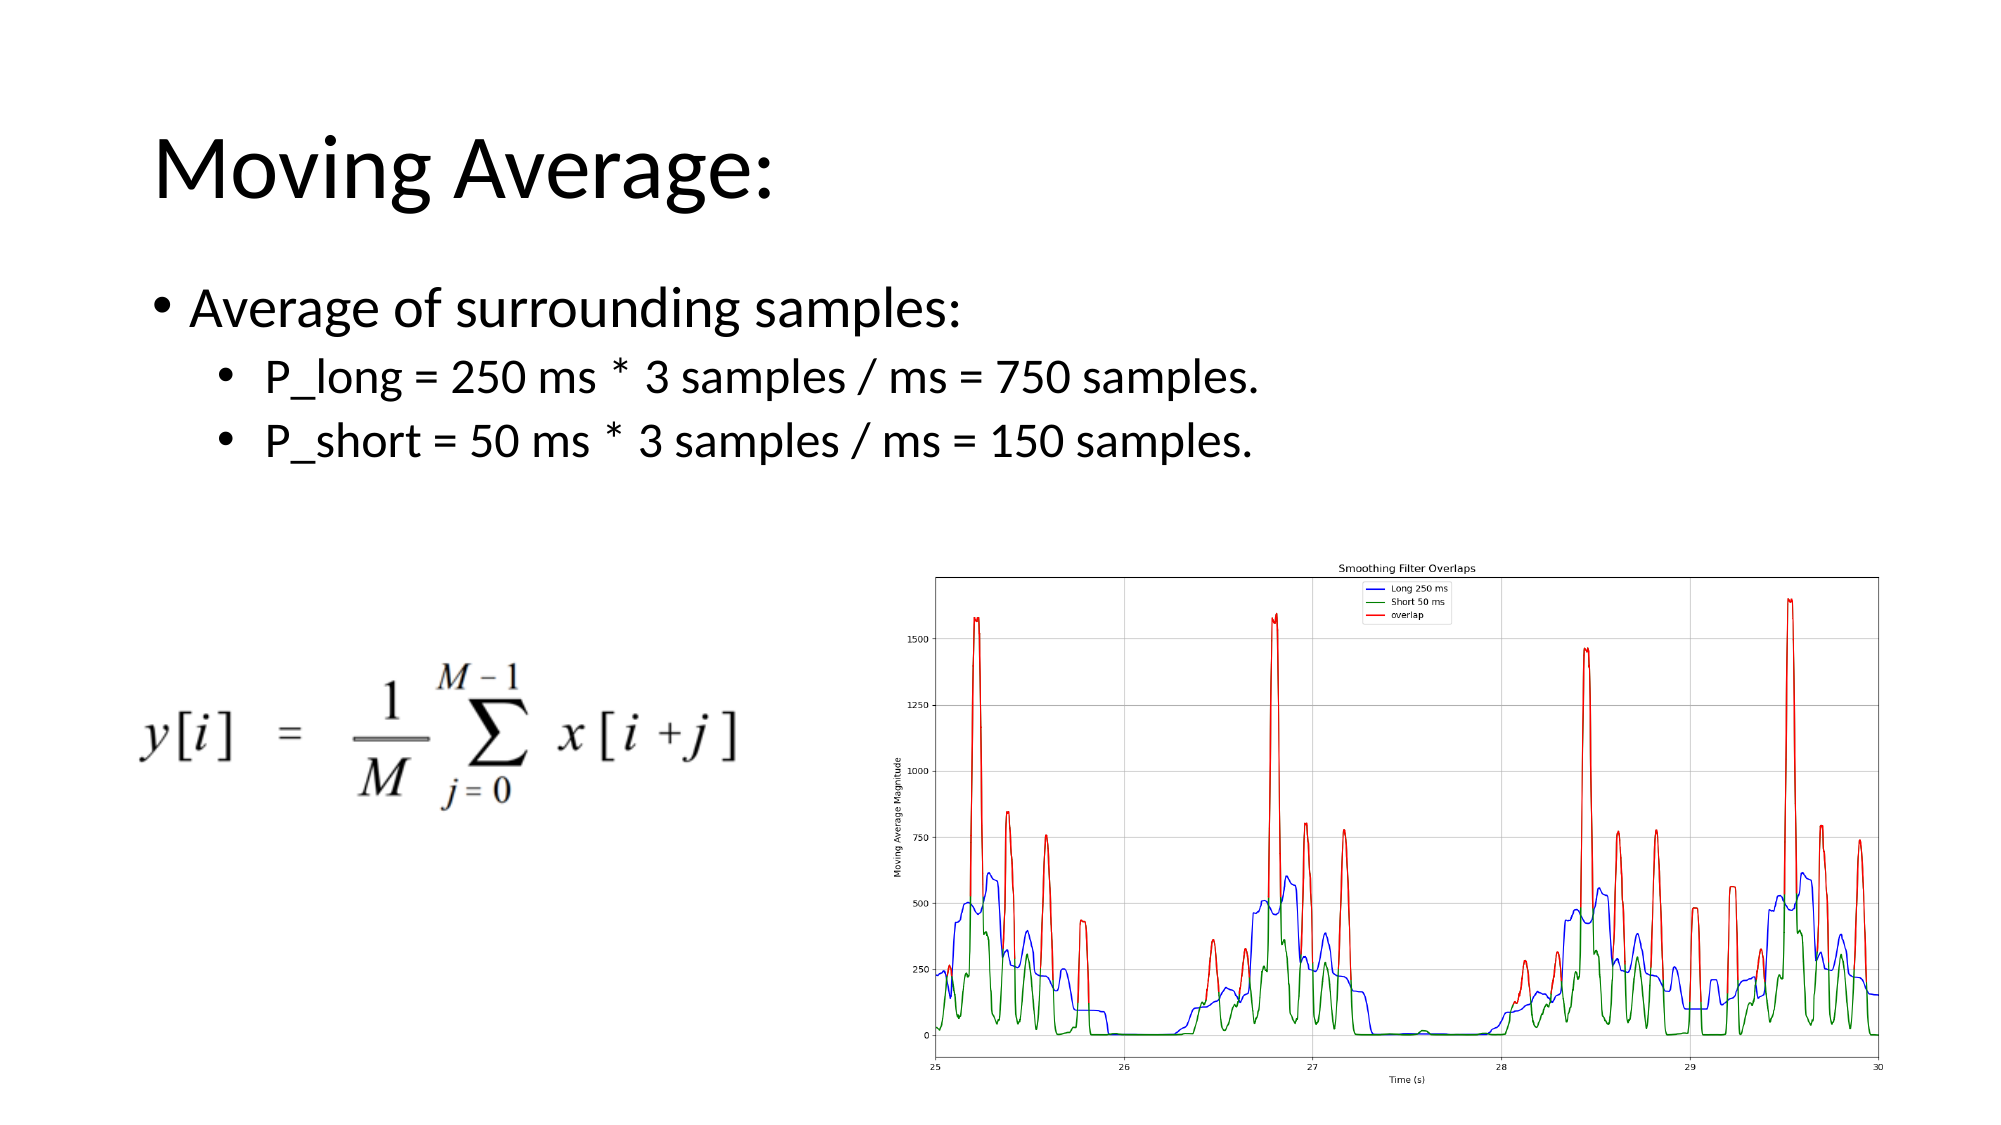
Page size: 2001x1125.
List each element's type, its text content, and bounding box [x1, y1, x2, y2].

picture [783, 501, 2000, 1125]
picture [109, 596, 767, 858]
title Moving Average: [137, 59, 1863, 269]
list Average of surrounding samples: P_long = 250 ms * 3 samples / ms = 750 samples. P_short = 50 ms * 3 samples / ms = 150 samples. [137, 269, 1863, 984]
